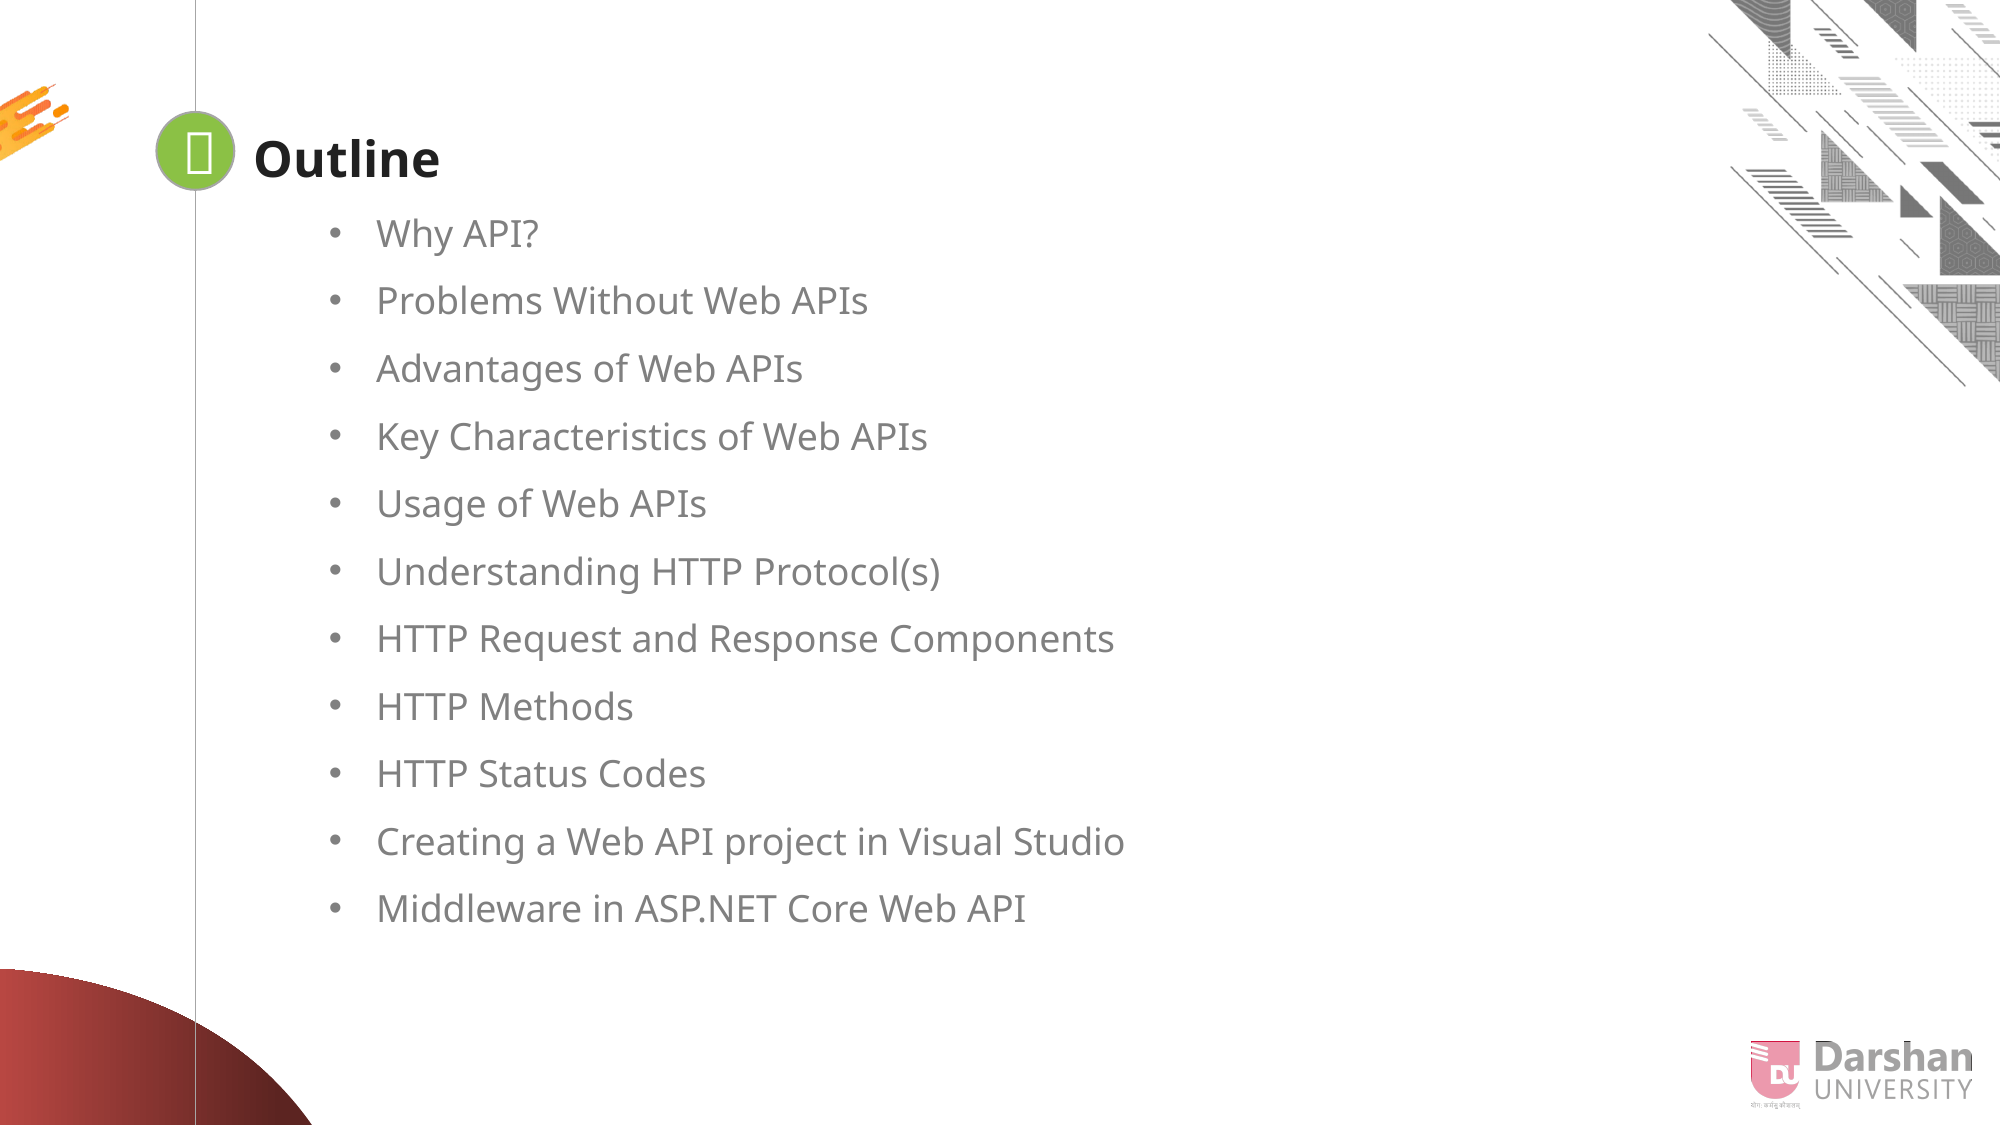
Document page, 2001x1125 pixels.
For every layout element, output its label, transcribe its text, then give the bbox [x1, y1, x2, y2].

text_box Outline Why API? Problems Without Web APIs Advantages of Web APIs Key Characteristics of Web APIs Usage of Web APIs Understanding HTTP Protocol(s) HTTP Request and Response Components HTTP Methods HTTP Status Codes Creating a Web API project in Visual Studio Middleware in ASP.NET Core Web API [239, 120, 1245, 938]
text_box  [155, 110, 236, 191]
picture [0, 65, 90, 193]
